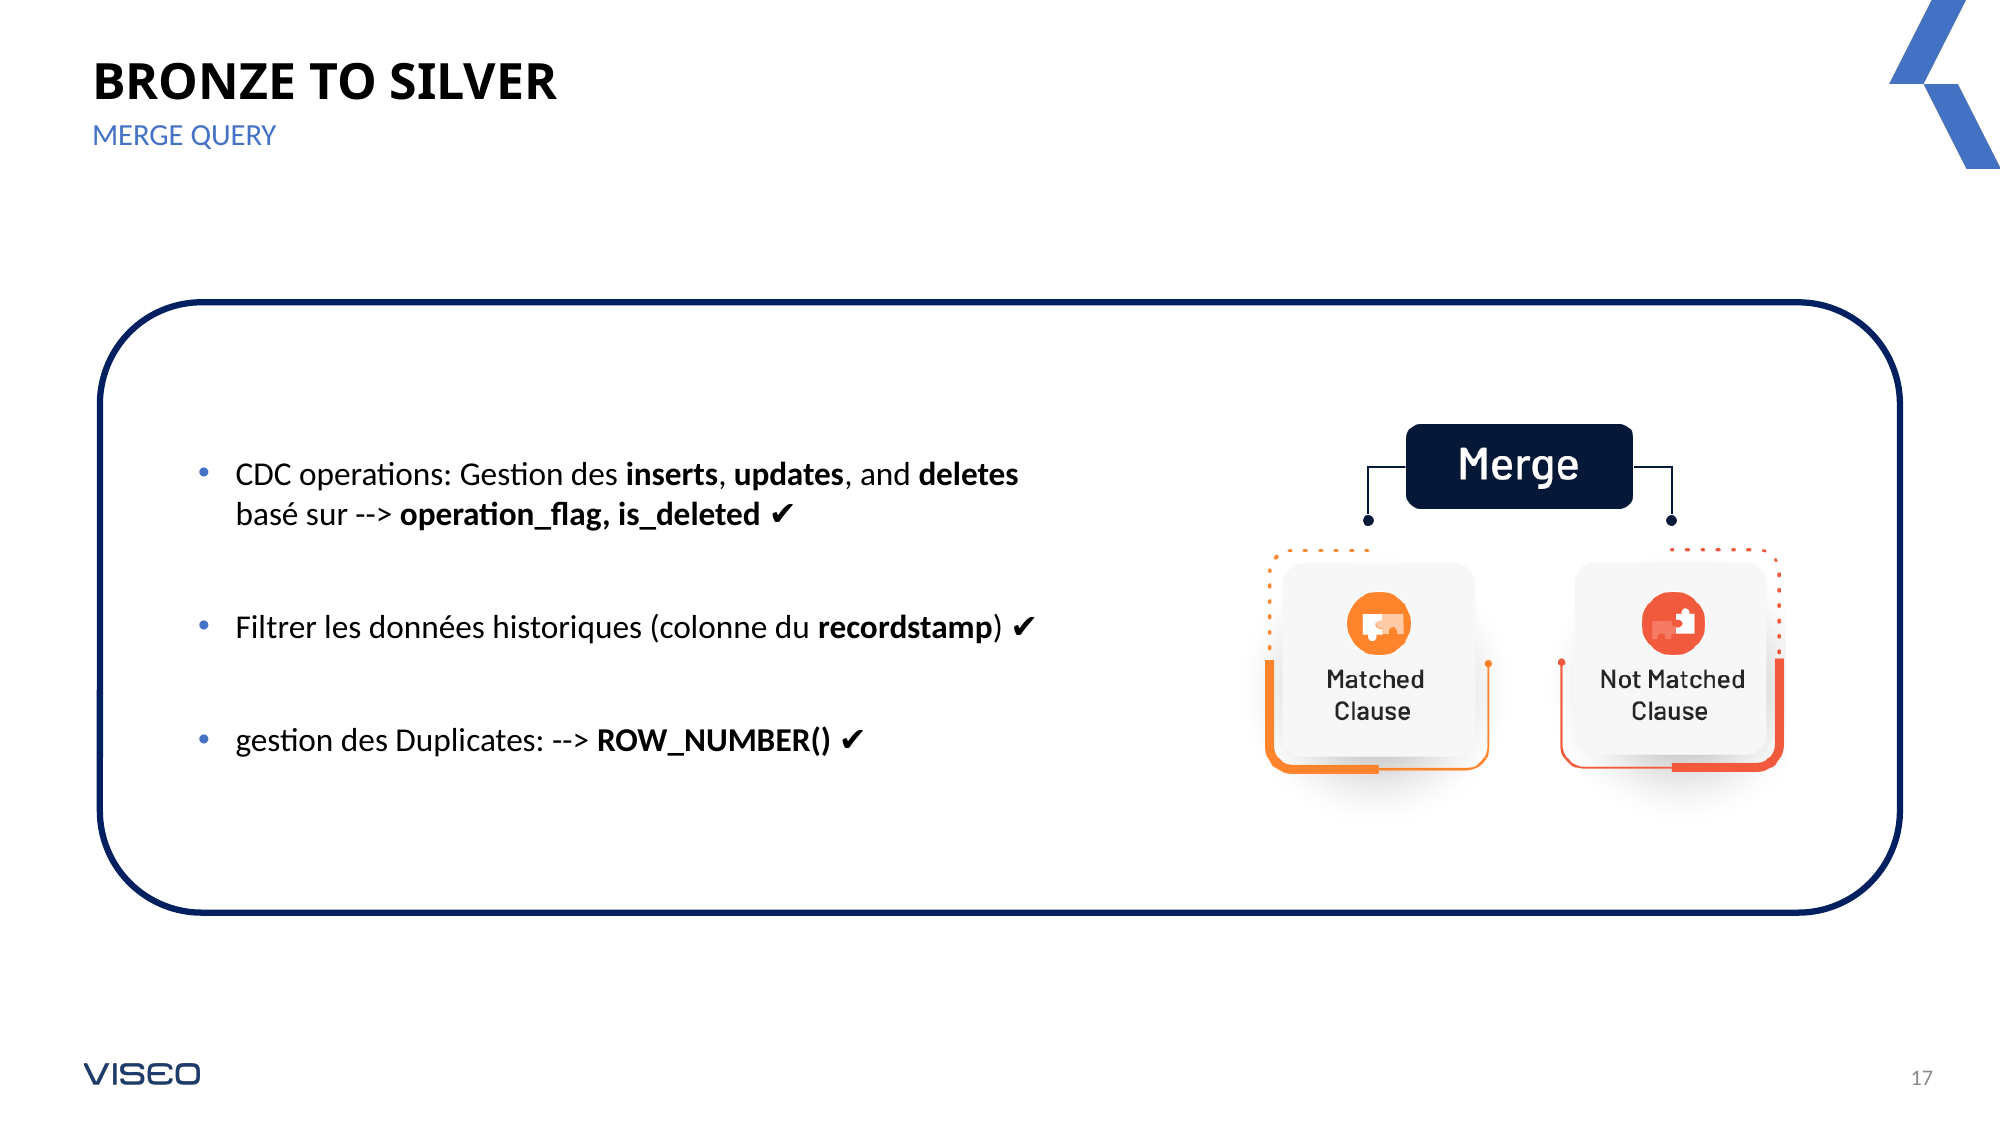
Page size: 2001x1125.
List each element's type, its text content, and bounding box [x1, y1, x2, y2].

title BRONZE TO SILVER [92, 48, 1908, 110]
picture [1889, 0, 2000, 169]
picture [1240, 348, 1786, 854]
slide_number 17 [1893, 1063, 1934, 1091]
picture [83, 1063, 200, 1086]
text_box CDC operations: Gestion des inserts, updates, and deletes basé sur --> operation_flag, is_deleted ✔️ Filtrer les données historiques (colonne du recordstamp) ✔️ gestion des Duplicates: --> ROW_NUMBER() ✔️ [183, 444, 1097, 766]
list MERGE QUERY [92, 114, 1908, 152]
text_box [98, 301, 1901, 914]
